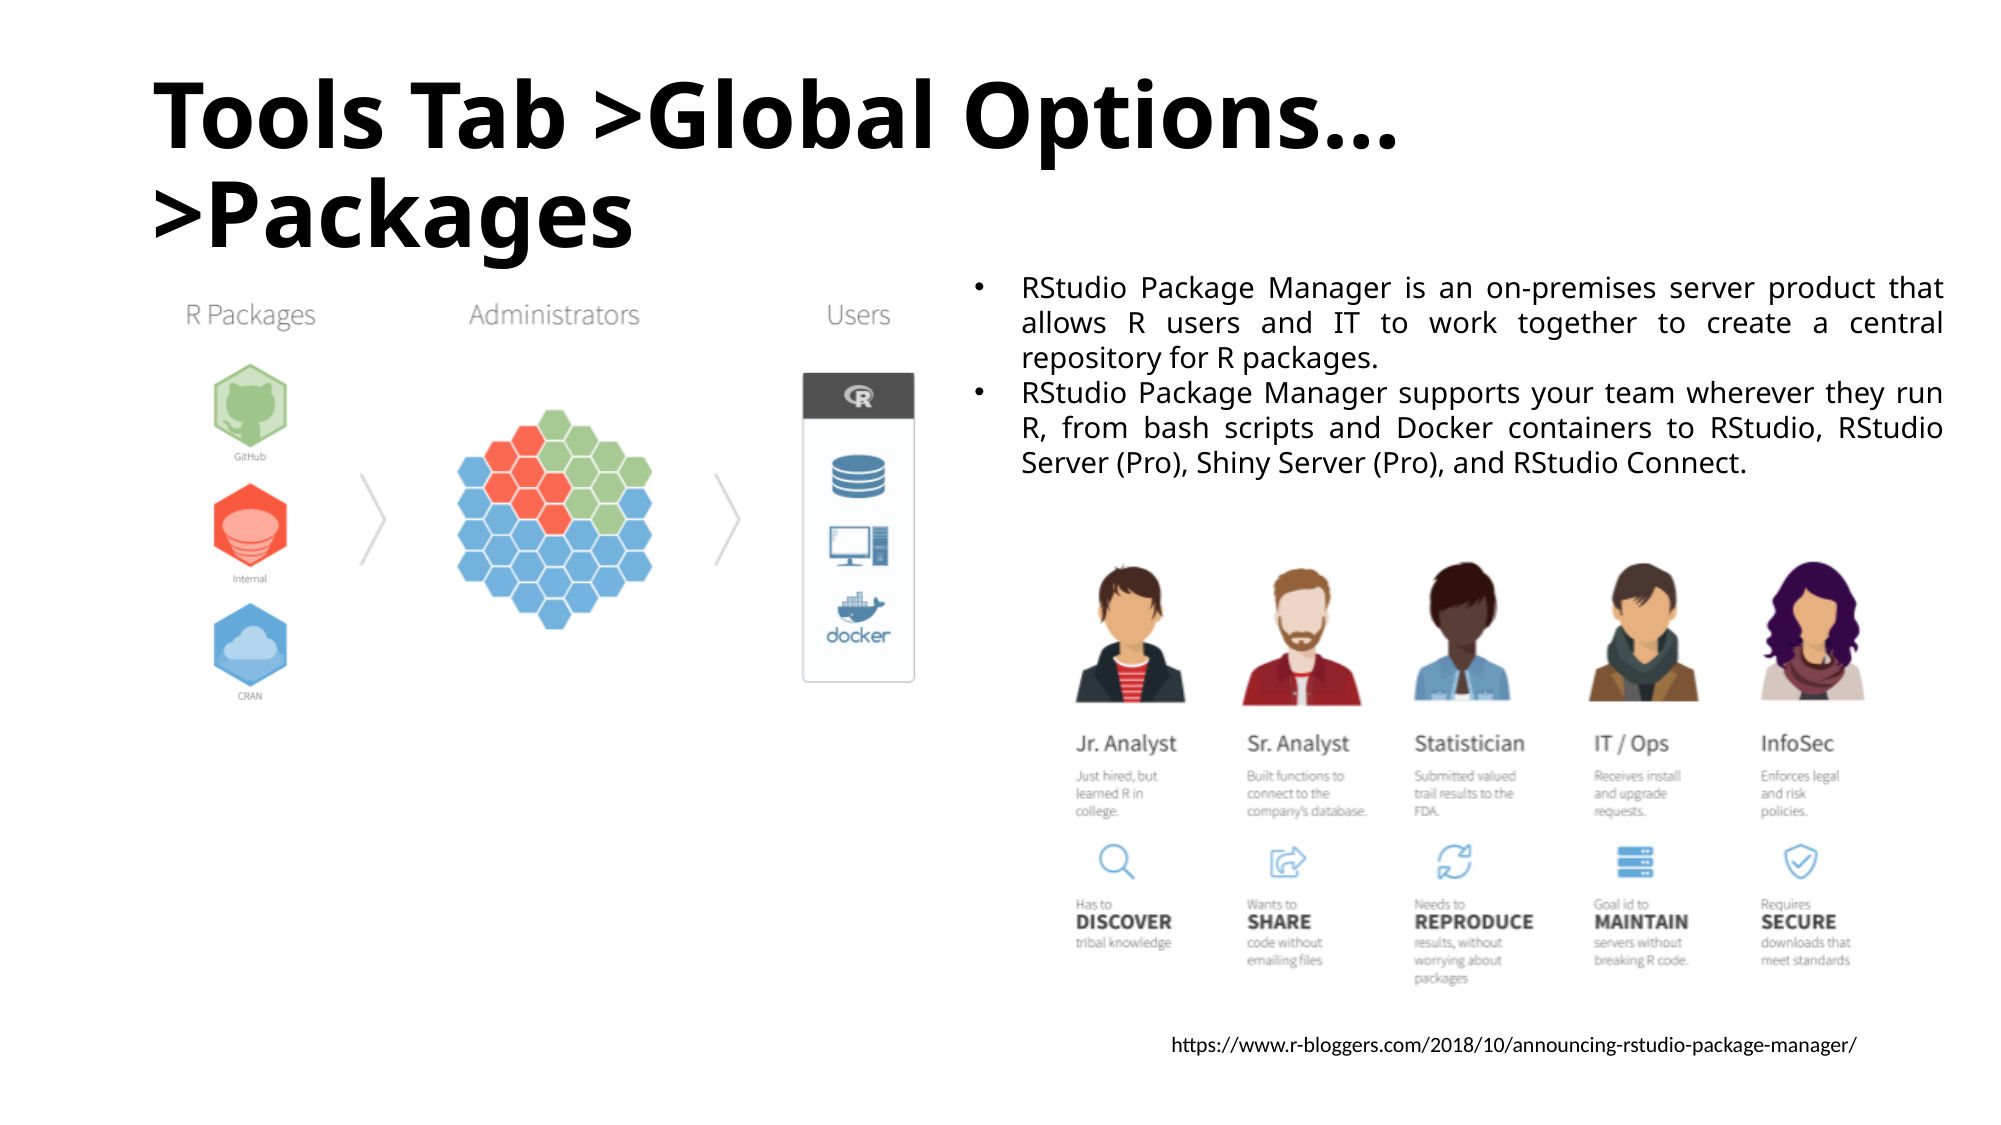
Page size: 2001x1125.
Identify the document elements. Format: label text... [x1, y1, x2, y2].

text_box https://www.r-bloggers.com/2018/10/announcing-rstudio-package-manager/ [1156, 1023, 1886, 1065]
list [157, 277, 960, 740]
picture [1060, 523, 1886, 1001]
title Tools Tab >Global Options…>Packages [137, 59, 1863, 278]
text_box RStudio Package Manager is an on-premises server product that allows R users and IT to work together to create a central repository for R packages. RStudio Package Manager supports your team wherever they run R, from bash scripts and Docker containers to RStudio, RStudio Server (Pro), Shiny Server (Pro), and RStudio Connect. [959, 261, 1960, 557]
